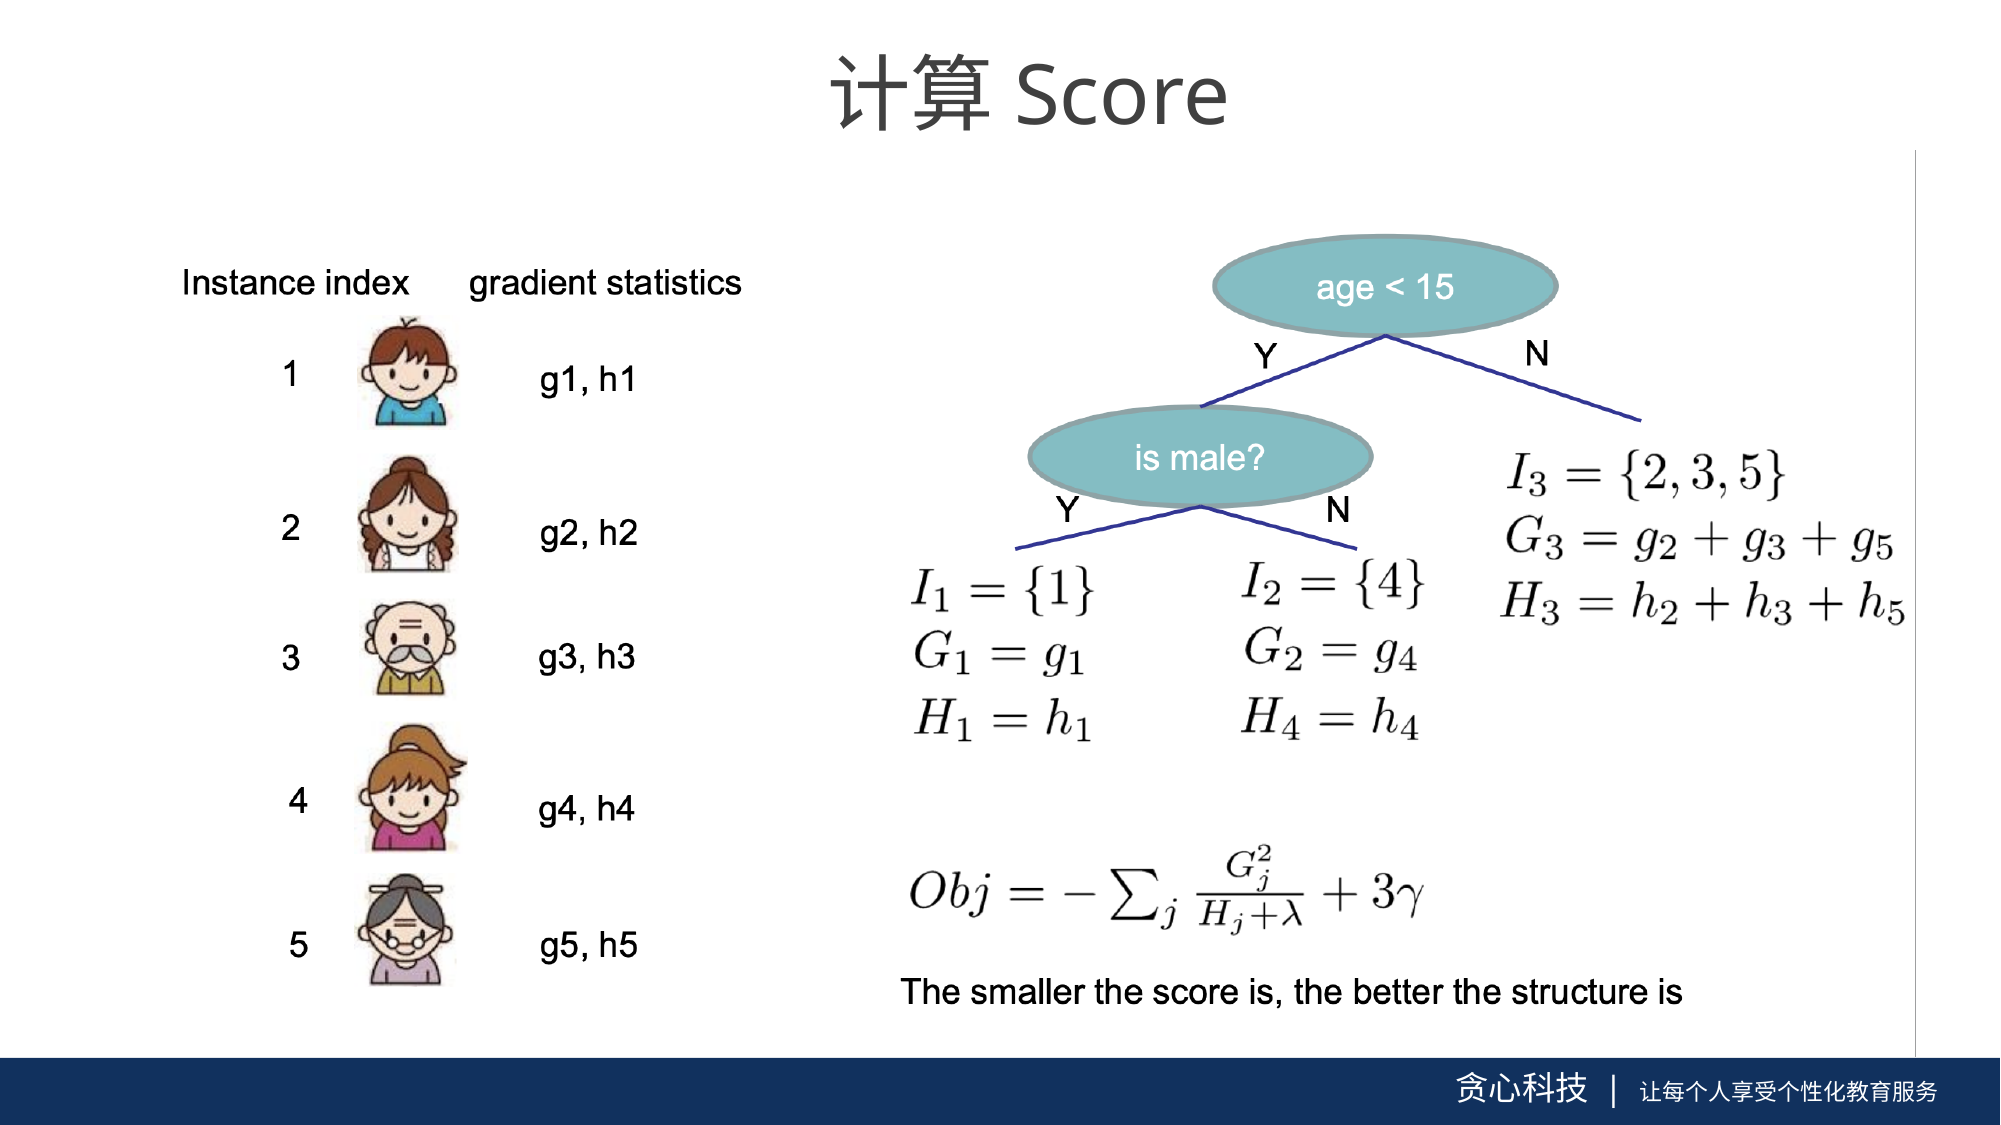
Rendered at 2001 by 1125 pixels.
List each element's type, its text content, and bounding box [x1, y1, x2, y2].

text_box 计算Score [221, 33, 1837, 149]
picture [142, 150, 1916, 1058]
